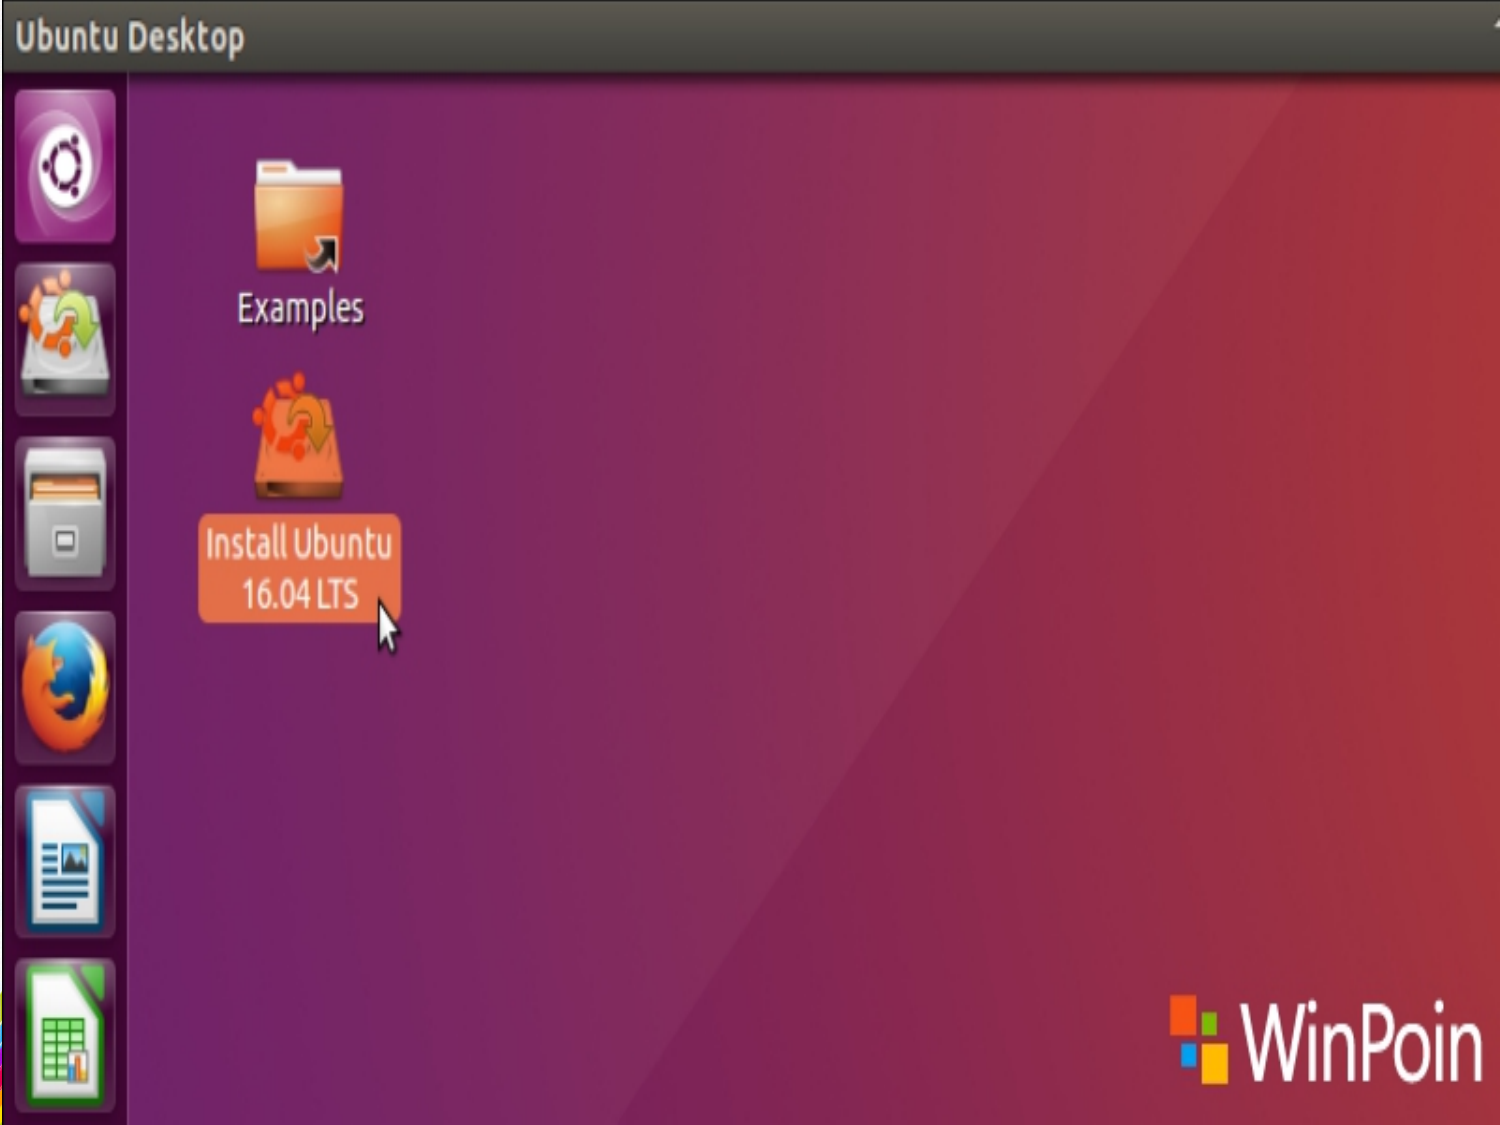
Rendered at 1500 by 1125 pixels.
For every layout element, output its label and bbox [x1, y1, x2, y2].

list [2, 0, 1500, 1125]
